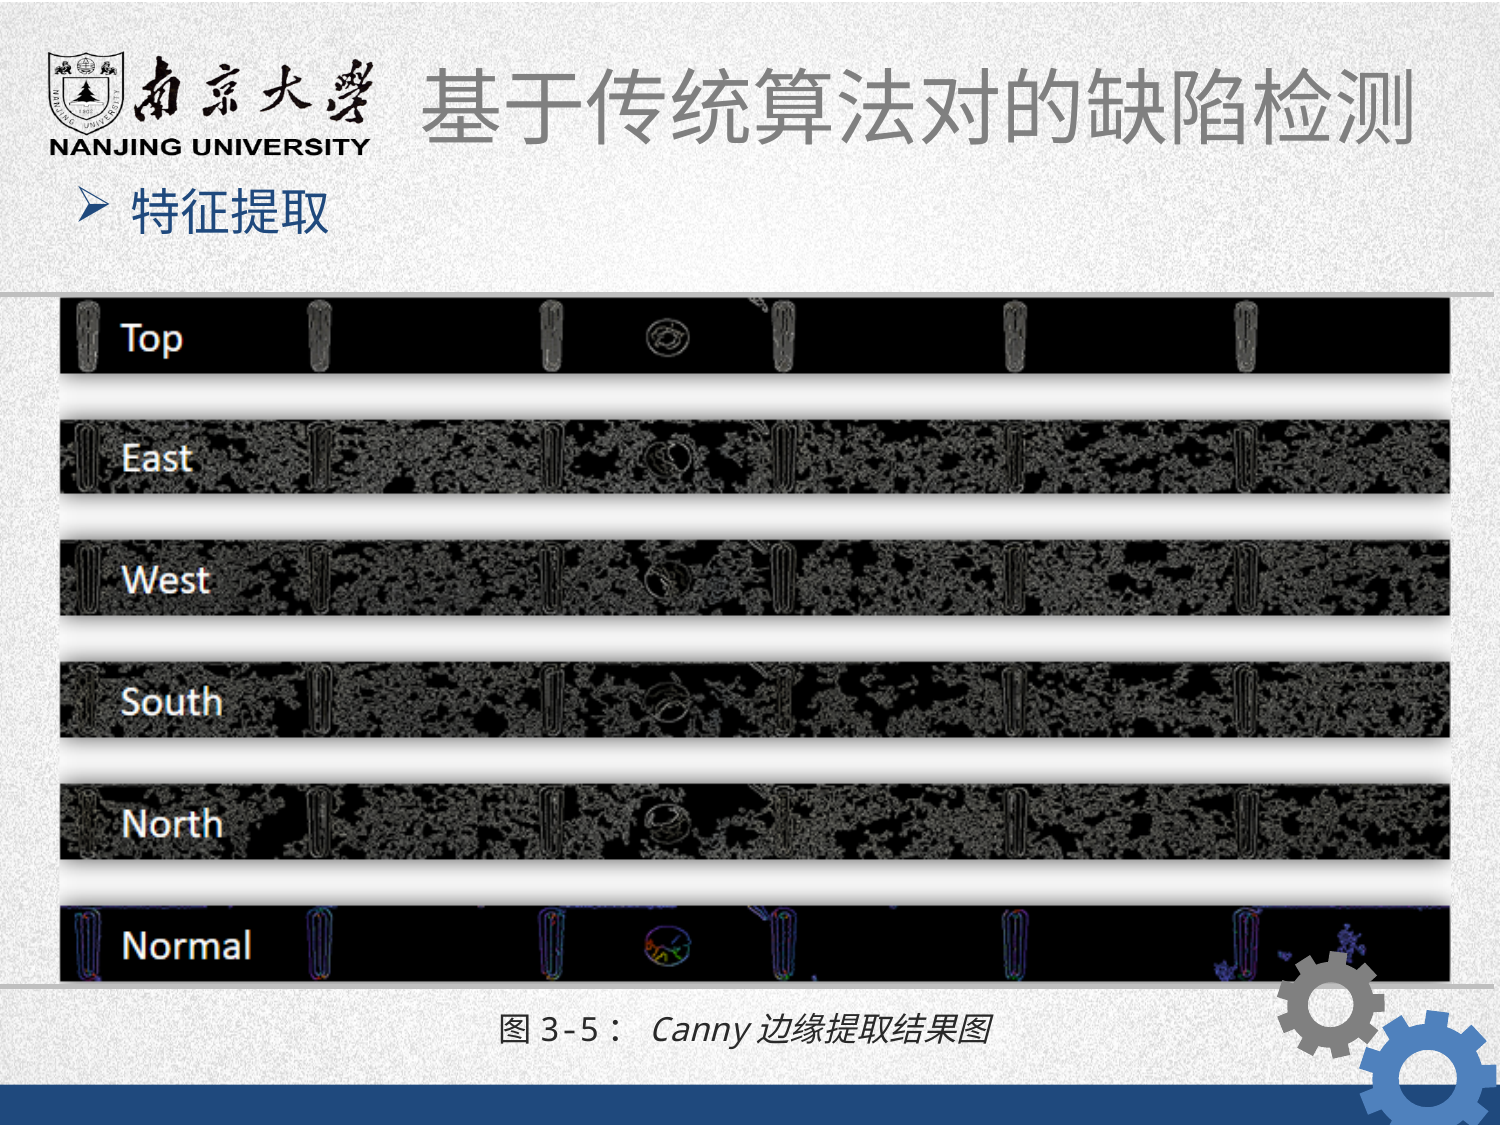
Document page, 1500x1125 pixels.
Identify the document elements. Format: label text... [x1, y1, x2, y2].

text_box 图3-5：Canny边缘提取结果图 [112, 1001, 1269, 1056]
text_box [1275, 952, 1500, 1125]
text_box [0, 294, 1495, 987]
text_box 特征提取 [59, 172, 652, 248]
picture [41, 48, 379, 165]
